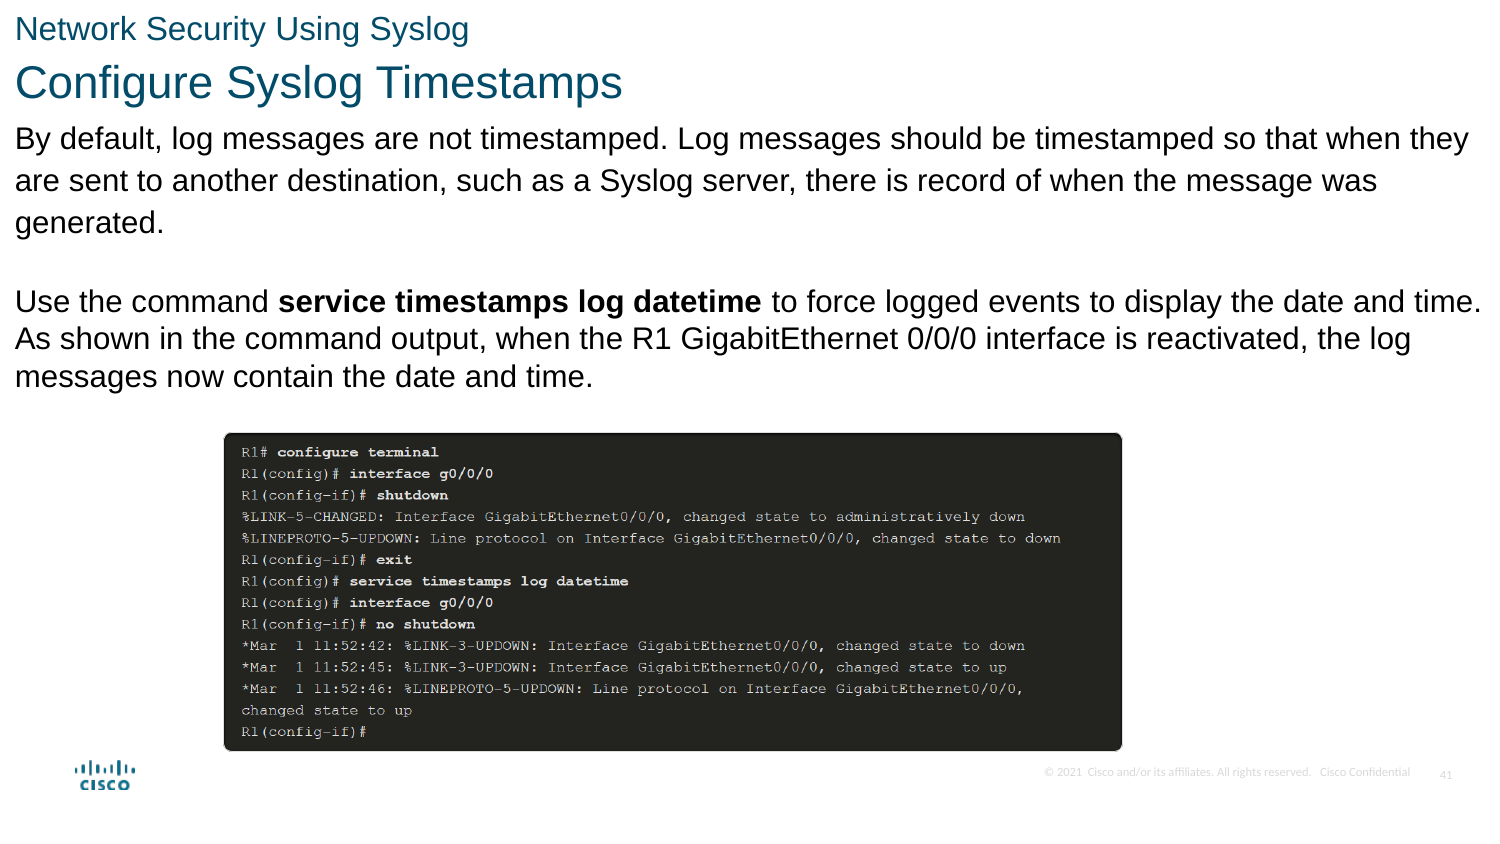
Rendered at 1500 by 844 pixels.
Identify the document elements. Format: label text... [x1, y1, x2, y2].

list Network Security Using Syslog [0, 0, 1500, 45]
picture [209, 421, 1126, 766]
text_box By default, log messages are not timestamped. Log messages should be timestamped so that when they are sent to another destination, such as a Syslog server, there is record of when the message was generated. Use the command service timestamps log datetime to force logged events to display the date and time. As shown in the command output, when the R1 GigabitEthernet 0/0/0 interface is reactivated, the log messages now contain the date and time. [0, 106, 1500, 572]
picture [75, 759, 135, 790]
slide_number <number> [1425, 759, 1500, 797]
list Configure Syslog Timestamps [0, 45, 1500, 106]
